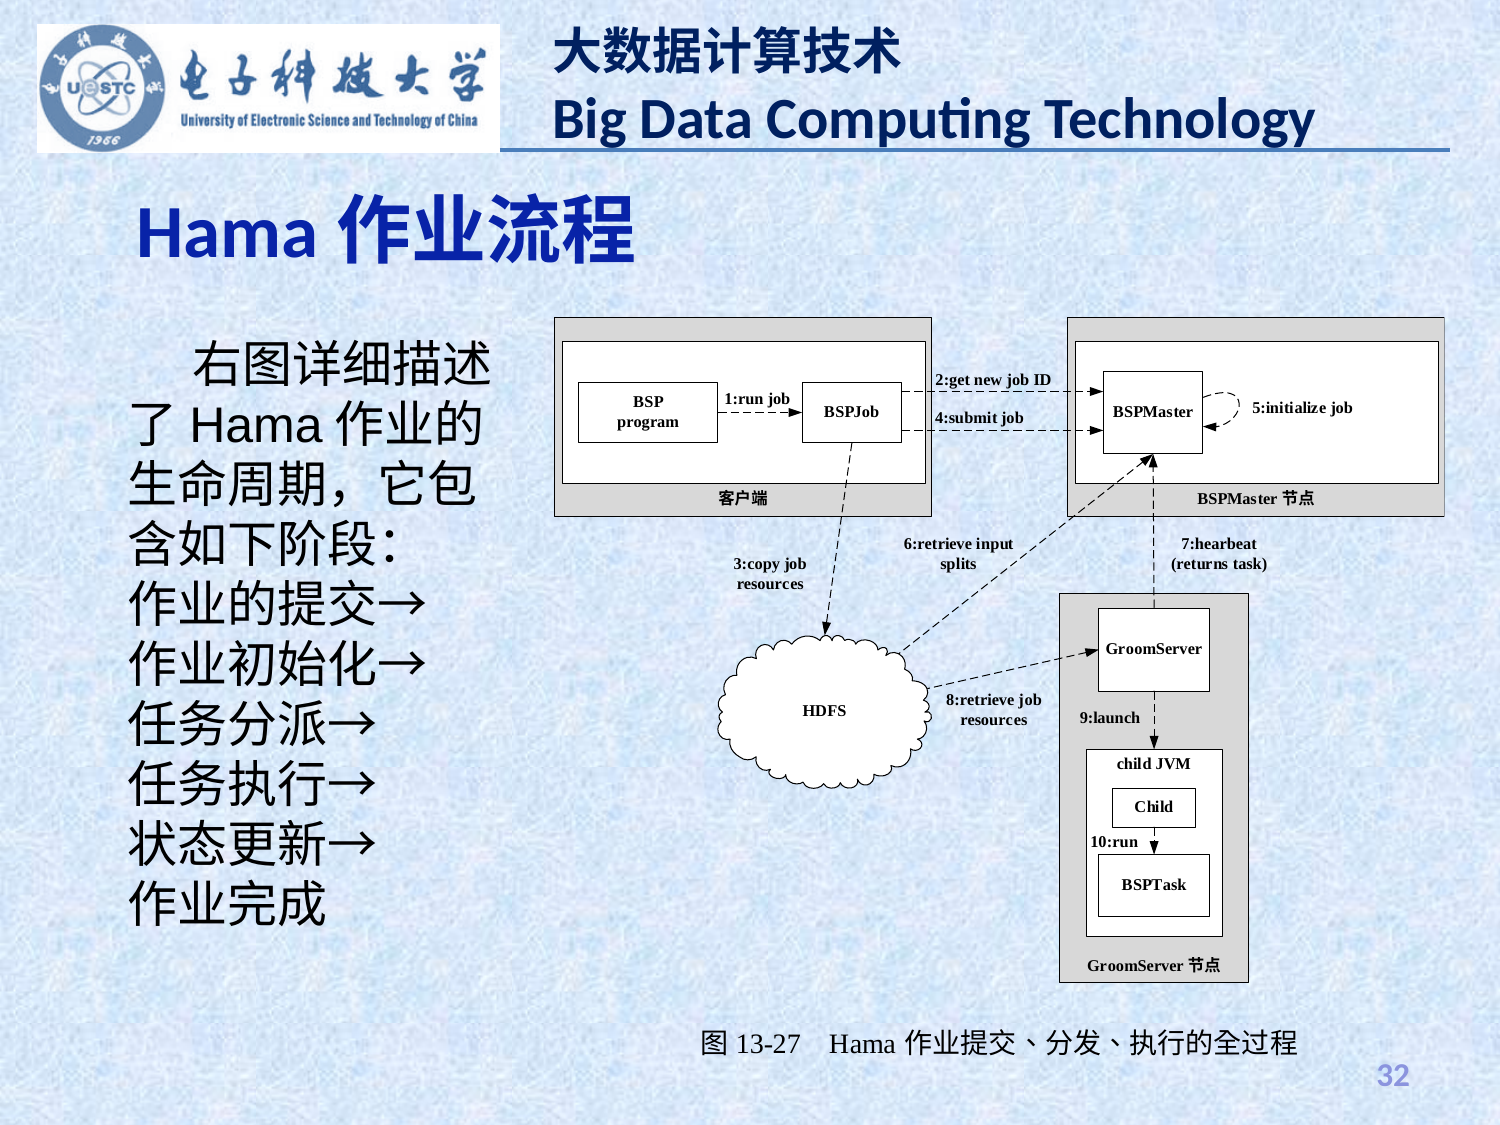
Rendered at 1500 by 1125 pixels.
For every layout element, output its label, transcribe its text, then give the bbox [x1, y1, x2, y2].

text_box 右图详细描述了Hama作业的生命周期，它包含如下阶段： 作业的提交→ 作业初始化→ 任务分派→ 任务执行→ 状态更新→ 作业完成 [112, 324, 507, 940]
text_box Hama作业流程 [121, 175, 1422, 324]
text_box 大数据计算技术 Big Data Computing Technology [537, 12, 1450, 149]
picture [0, 0, 1500, 1125]
slide_number 32 [1074, 1069, 1425, 1103]
